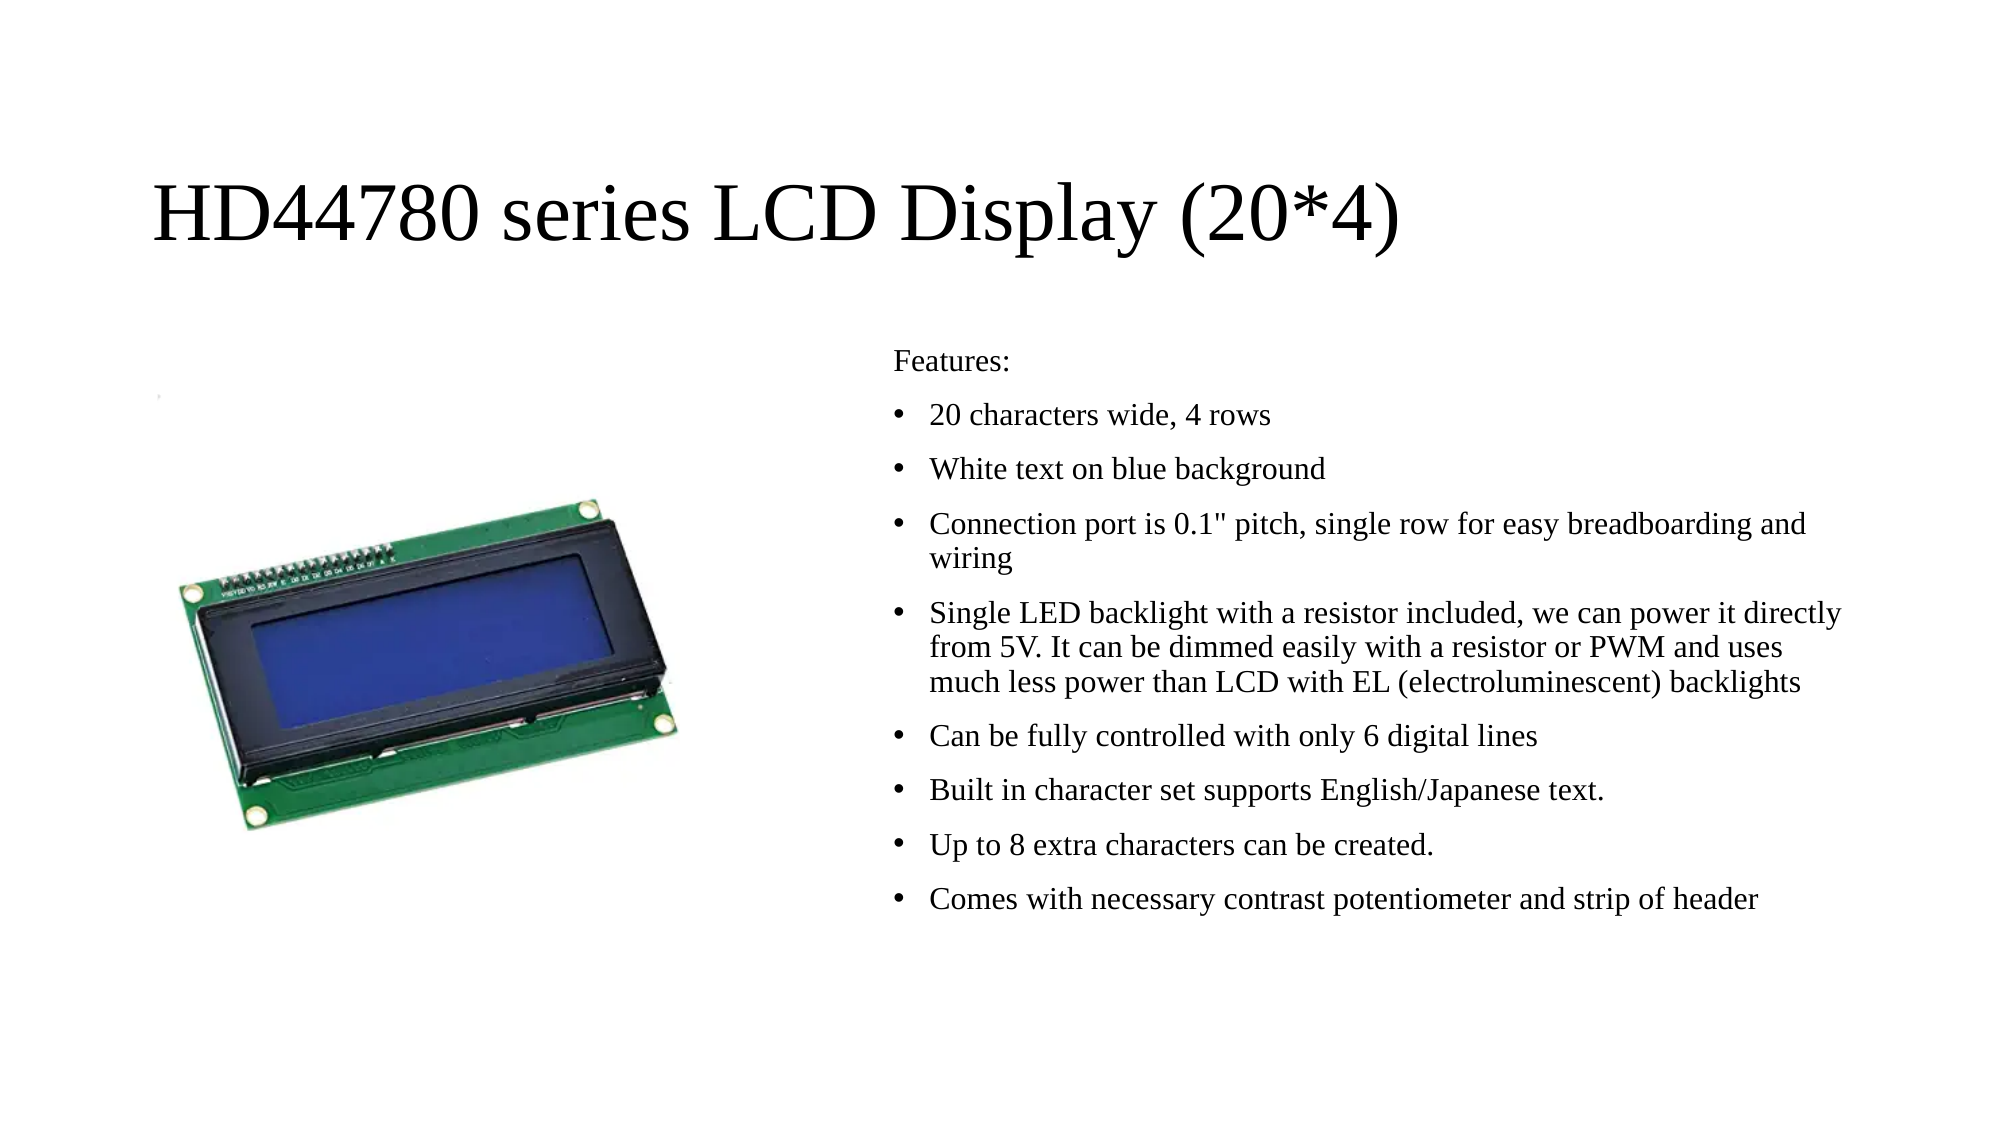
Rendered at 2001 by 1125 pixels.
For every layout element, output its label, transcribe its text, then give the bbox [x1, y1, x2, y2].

picture [157, 394, 680, 835]
title HD44780 series LCD Display (20*4) [137, 75, 1598, 267]
list Features: 20 characters wide, 4 rows White text on blue background Connection port is 0.1" pitch, single row for easy breadboarding and wiring Single LED backlight with a resistor included, we can power it directly from 5V. It can be dimmed easily with a resistor or PWM and uses much less power than LCD with EL (electroluminescent) backlights Can be fully controlled with only 6 digital lines Built in character set supports English/Japanese text. Up to 8 extra characters can be created. Comes with necessary contrast potentiometer and strip of header [878, 336, 1863, 962]
